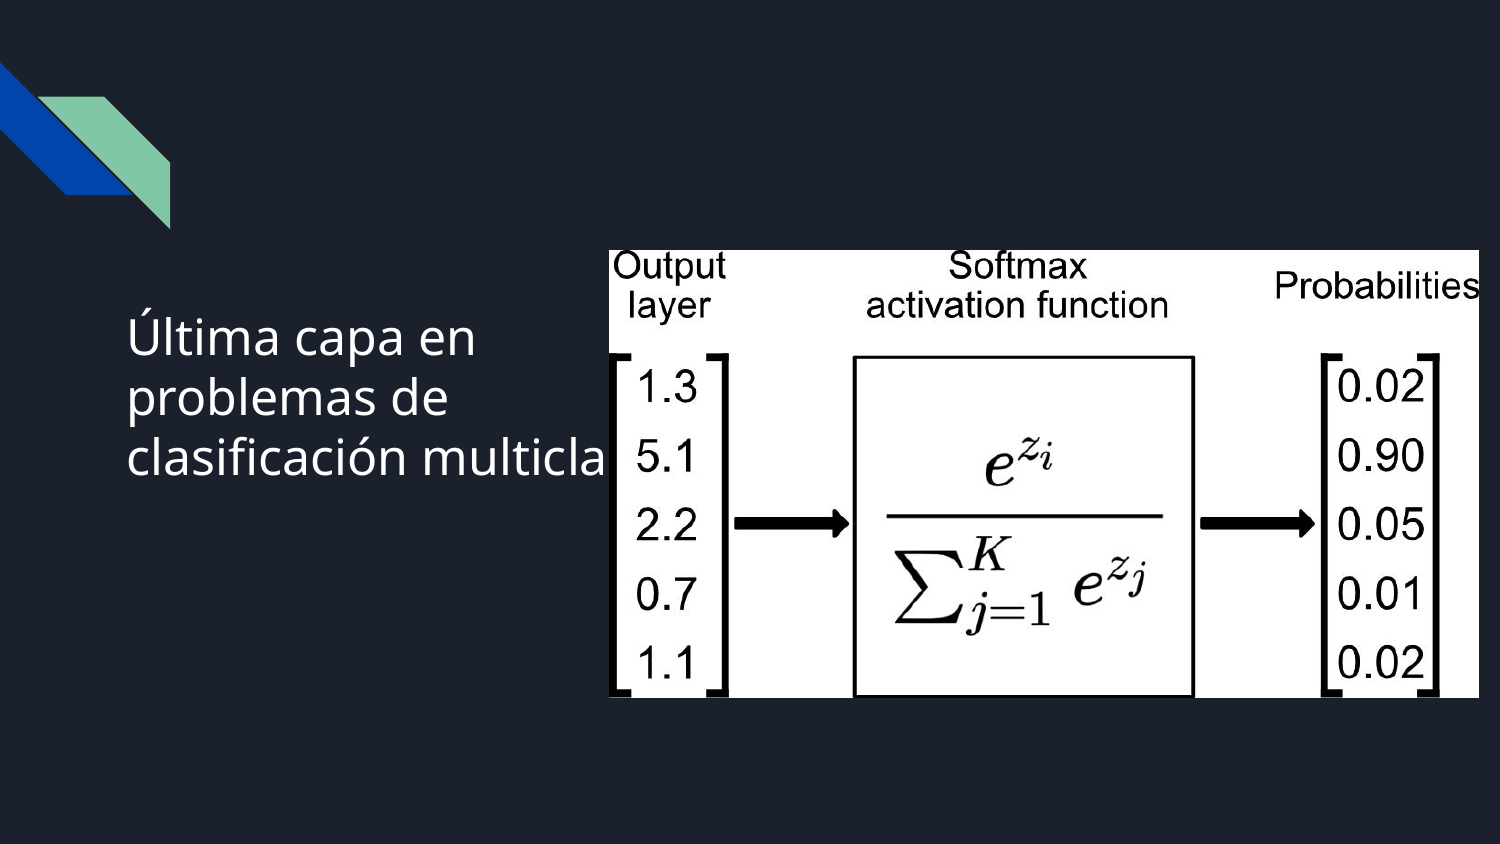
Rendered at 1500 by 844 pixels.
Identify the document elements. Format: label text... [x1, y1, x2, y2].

title Última capa en problemas de clasificación multiclase [111, 290, 604, 597]
picture [609, 250, 1480, 698]
